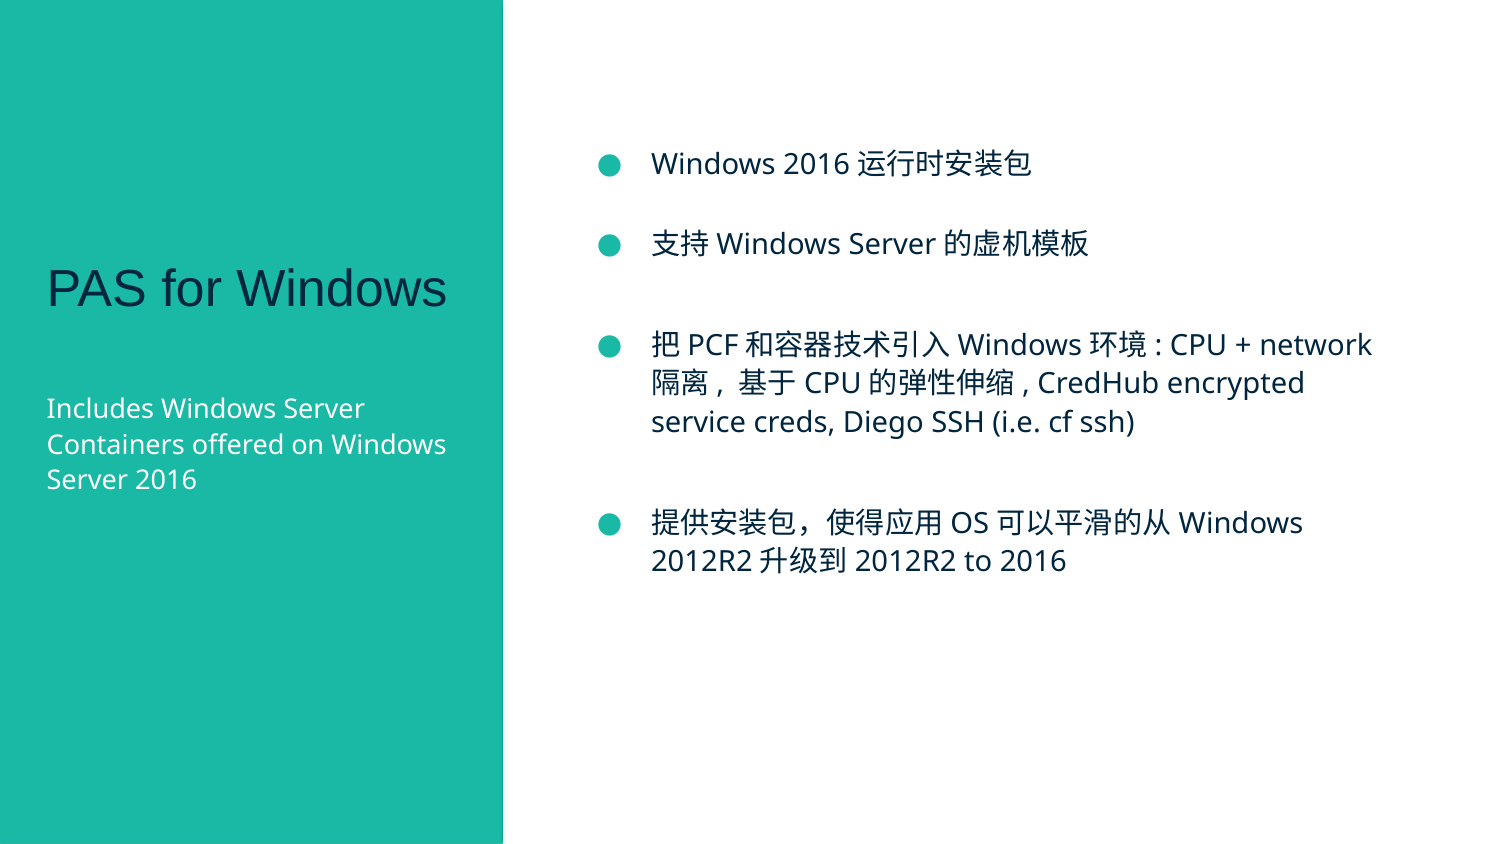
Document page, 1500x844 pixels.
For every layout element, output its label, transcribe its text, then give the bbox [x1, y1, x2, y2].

subtitle Includes Windows Server Containers offered on Windows Server 2016 [31, 373, 484, 740]
title PAS for Windows [31, 90, 484, 332]
list Windows 2016运行时安装包 支持Windows Server的虚机模板 把PCF和容器技术引入Windows环境: CPU + network隔离, 基于CPU的弹性伸缩, CredHub encrypted service creds, Diego SSH (i.e. cf ssh) 提供安装包，使得应用OS可以平滑的从Windows 2012R2升级到2012R2 to 2016 [561, 126, 1389, 803]
text_box [0, 0, 502, 844]
